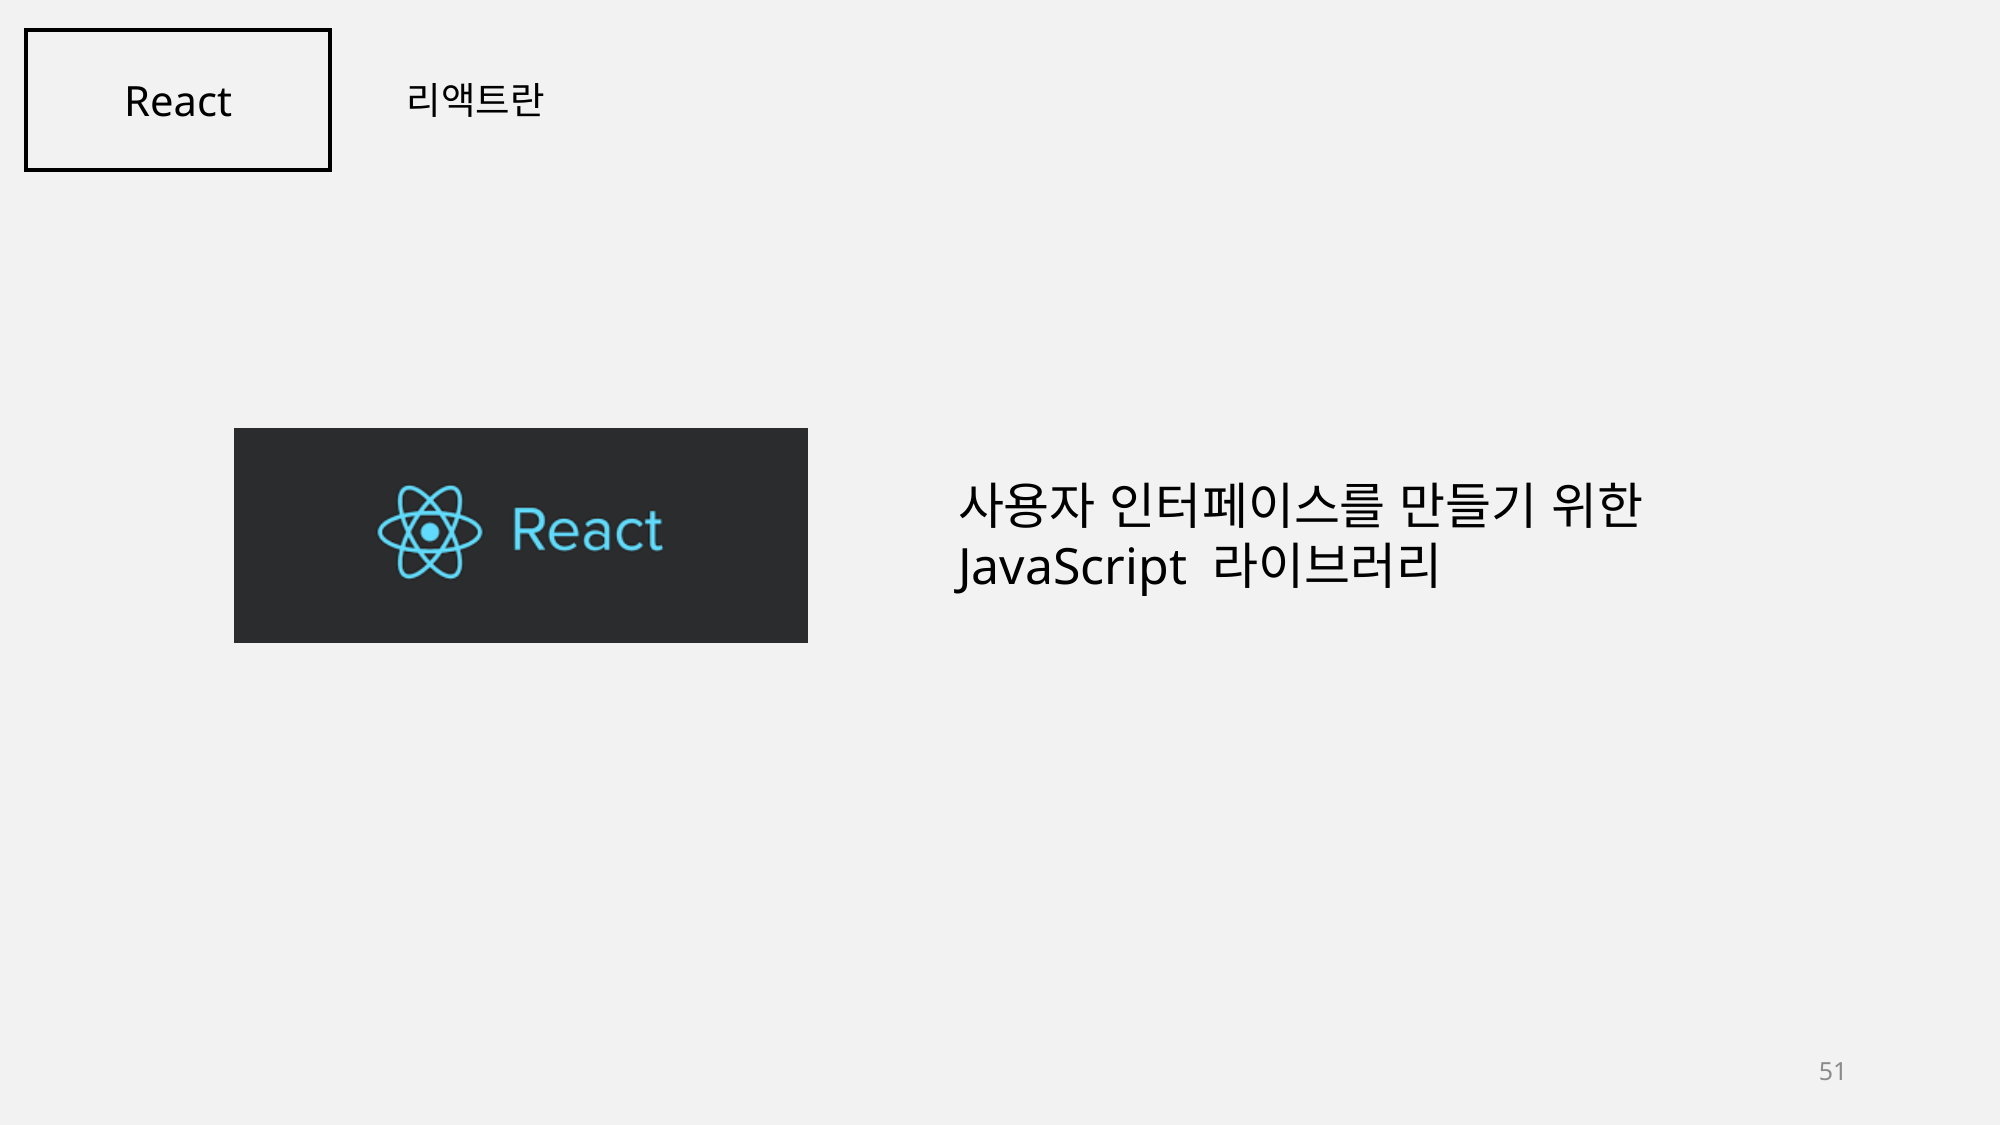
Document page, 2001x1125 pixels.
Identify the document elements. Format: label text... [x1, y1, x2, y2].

slide_number 51 [1412, 1042, 1863, 1103]
text_box [25, 29, 331, 171]
text_box 사용자 인터페이스를 만들기 위한 JavaScript 라이브러리 [943, 467, 1674, 602]
text_box React [34, 67, 323, 132]
text_box 리액트란 [391, 69, 938, 129]
picture [234, 428, 808, 643]
